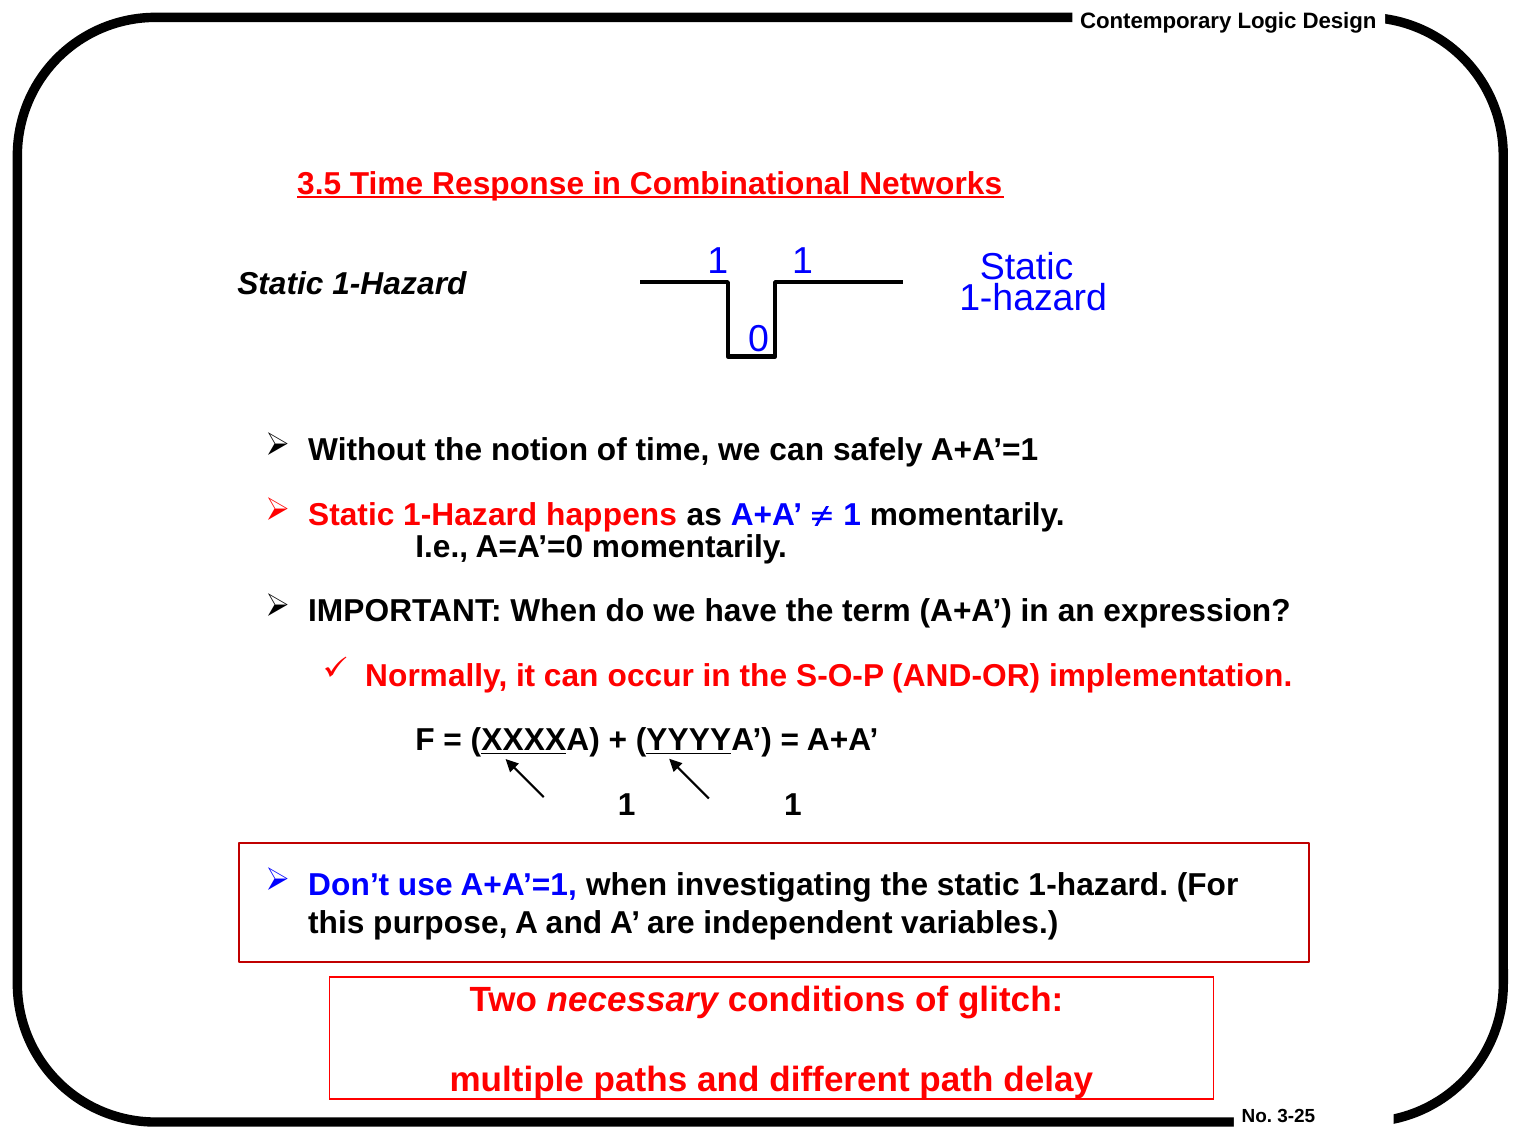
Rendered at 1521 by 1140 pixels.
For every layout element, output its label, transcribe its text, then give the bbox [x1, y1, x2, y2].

text_box Two necessary conditions of glitch: multiple paths and different path delay [329, 977, 1214, 1099]
text_box Without the notion of time, we can safely A+A’=1 Static 1-Hazard happens as A+A’  1 momentarily. I.e., A=A’=0 momentarily. IMPORTANT: When do we have the term (A+A’) in an expression? Normally, it can occur in the S-O-P (AND-OR) implementation. F = (XXXXA) + (YYYYA’) = A+A’ 1 1 Don’t use A+A’=1, when investigating the static 1-hazard. (For this purpose, A and A’ are independent variables.) [257, 431, 1307, 842]
title 3.5 Time Response in Combinational Networks [286, 164, 1020, 206]
text_box Static 1-Hazard [229, 265, 476, 305]
text_box [505, 759, 544, 798]
text_box [669, 758, 709, 799]
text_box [639, 241, 1111, 361]
text_box [239, 842, 1309, 963]
